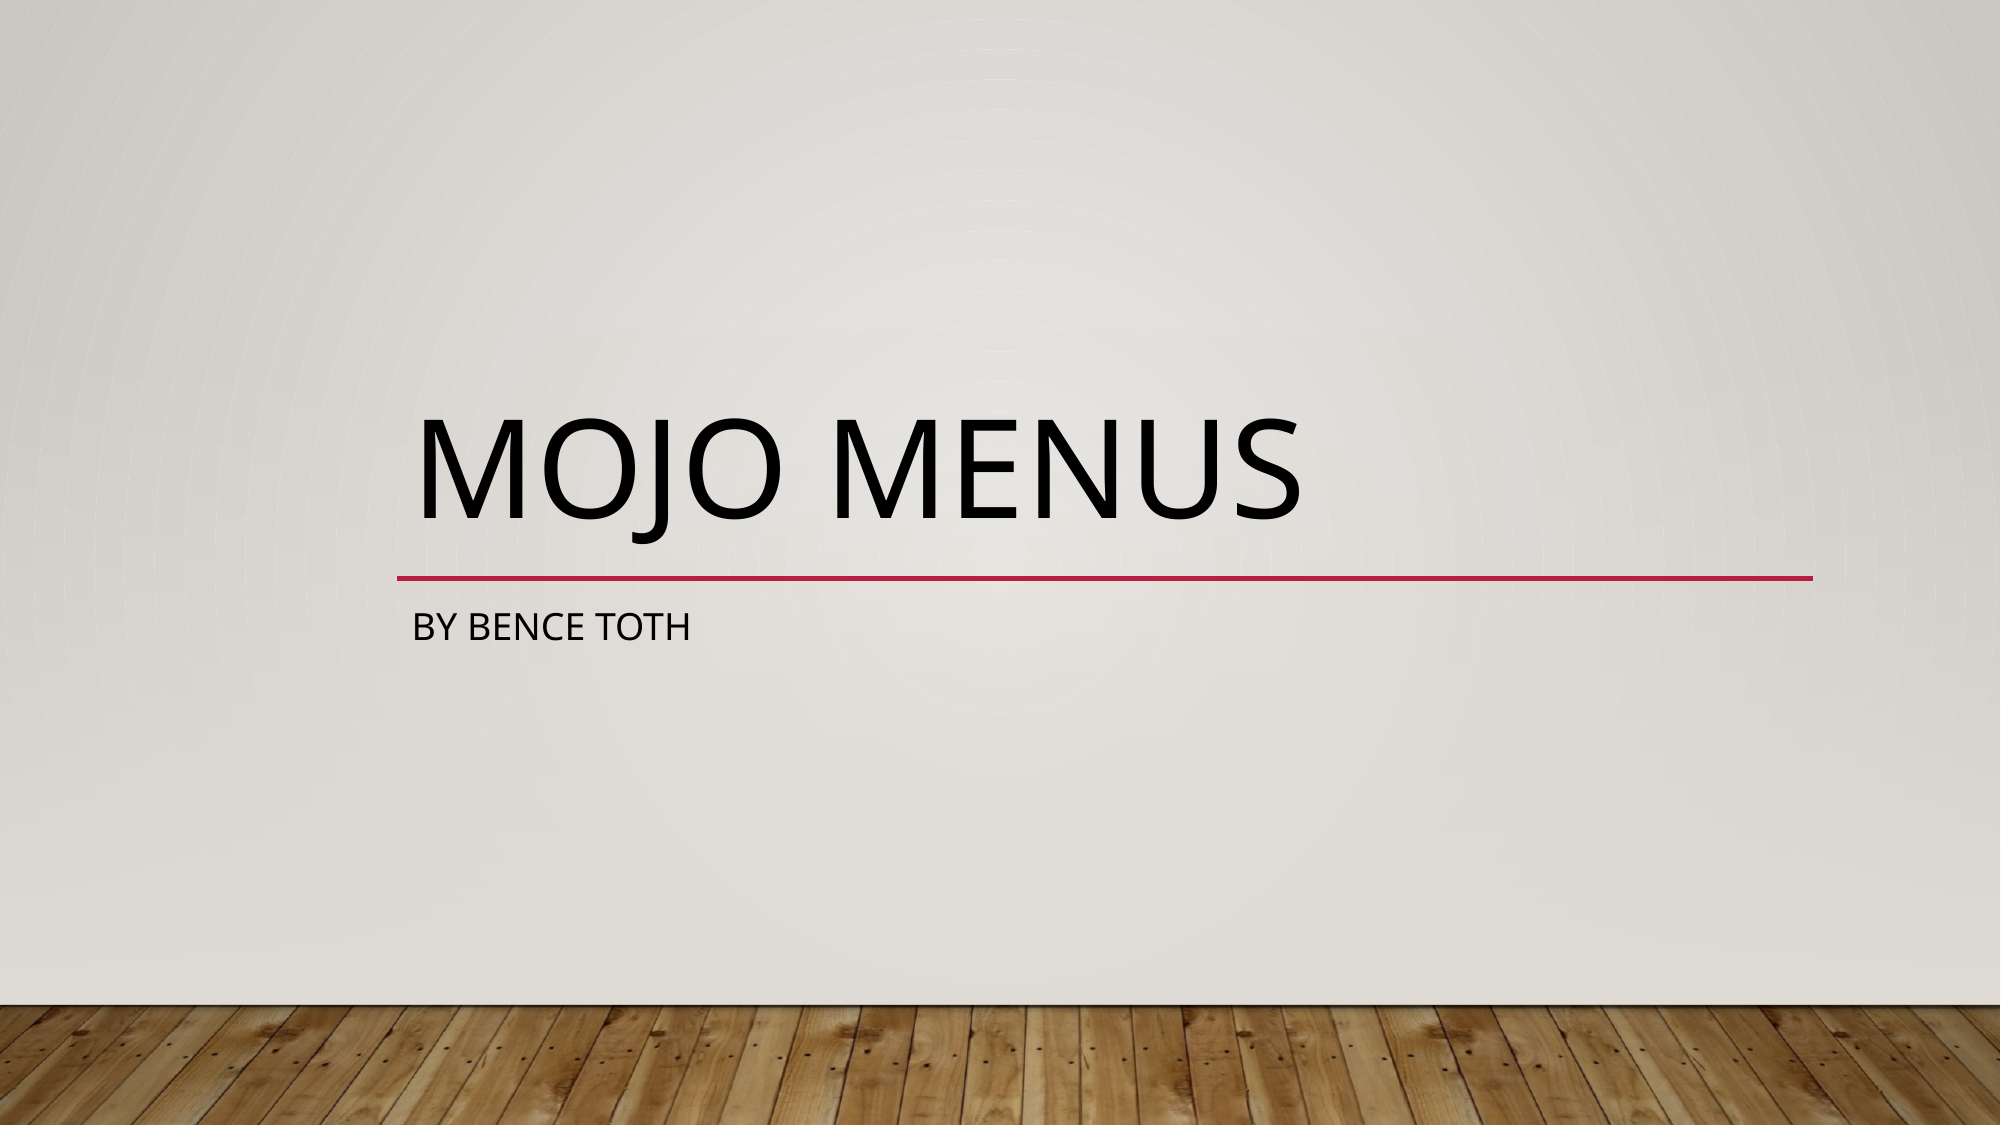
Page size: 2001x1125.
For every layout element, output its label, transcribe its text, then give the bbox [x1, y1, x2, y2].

picture [0, 1005, 2000, 1125]
subtitle By Bence Toth [396, 579, 1814, 740]
title Mojo Menus [396, 131, 1814, 549]
